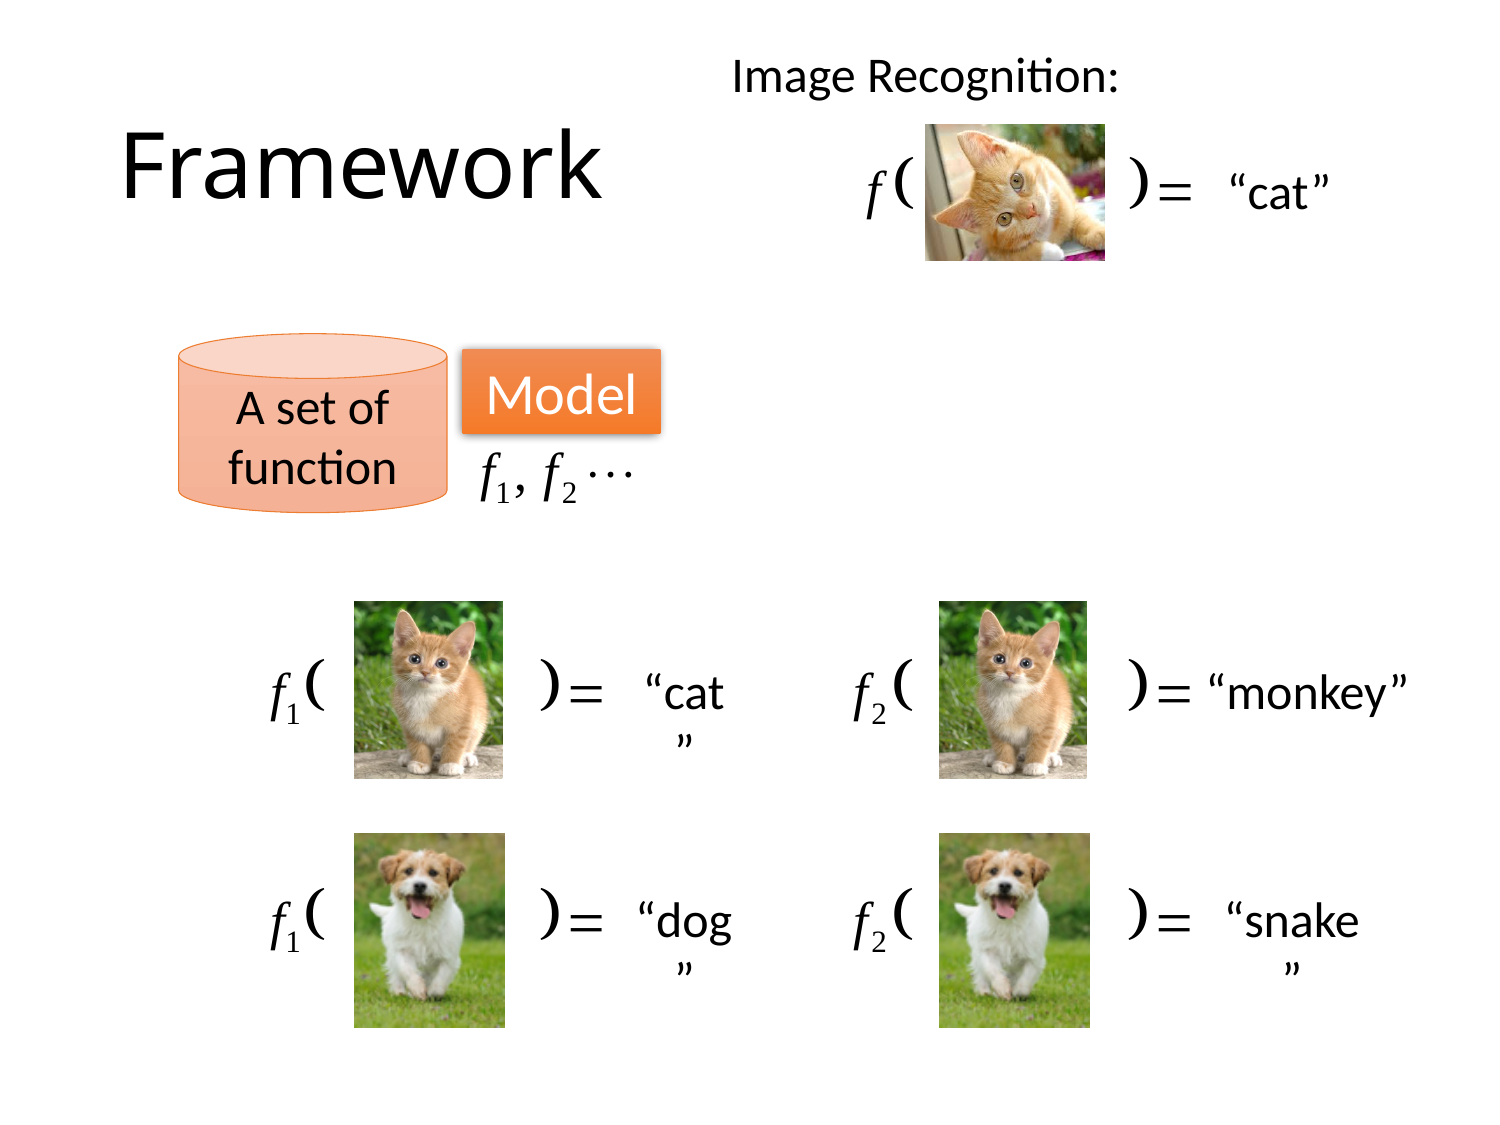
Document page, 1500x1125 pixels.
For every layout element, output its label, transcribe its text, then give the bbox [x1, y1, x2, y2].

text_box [252, 657, 354, 734]
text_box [835, 886, 939, 962]
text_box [1090, 886, 1191, 962]
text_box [503, 657, 604, 734]
text_box “snake” [1203, 880, 1380, 1016]
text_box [1087, 657, 1191, 734]
text_box “dog” [619, 880, 750, 1016]
text_box “cat” [619, 652, 750, 787]
text_box AlexNet (2012) [180, 335, 446, 377]
text_box “monkey” [1189, 652, 1426, 727]
text_box Model [462, 349, 661, 434]
picture [939, 601, 1087, 779]
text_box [848, 124, 1397, 261]
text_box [462, 436, 645, 513]
picture [354, 601, 503, 779]
text_box Image Recognition: [716, 34, 1228, 110]
picture [939, 833, 1090, 1028]
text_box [505, 886, 604, 962]
title Framework [103, 59, 1397, 278]
picture [354, 833, 505, 1028]
text_box A set of function [178, 333, 448, 514]
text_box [835, 657, 939, 734]
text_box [252, 886, 354, 962]
